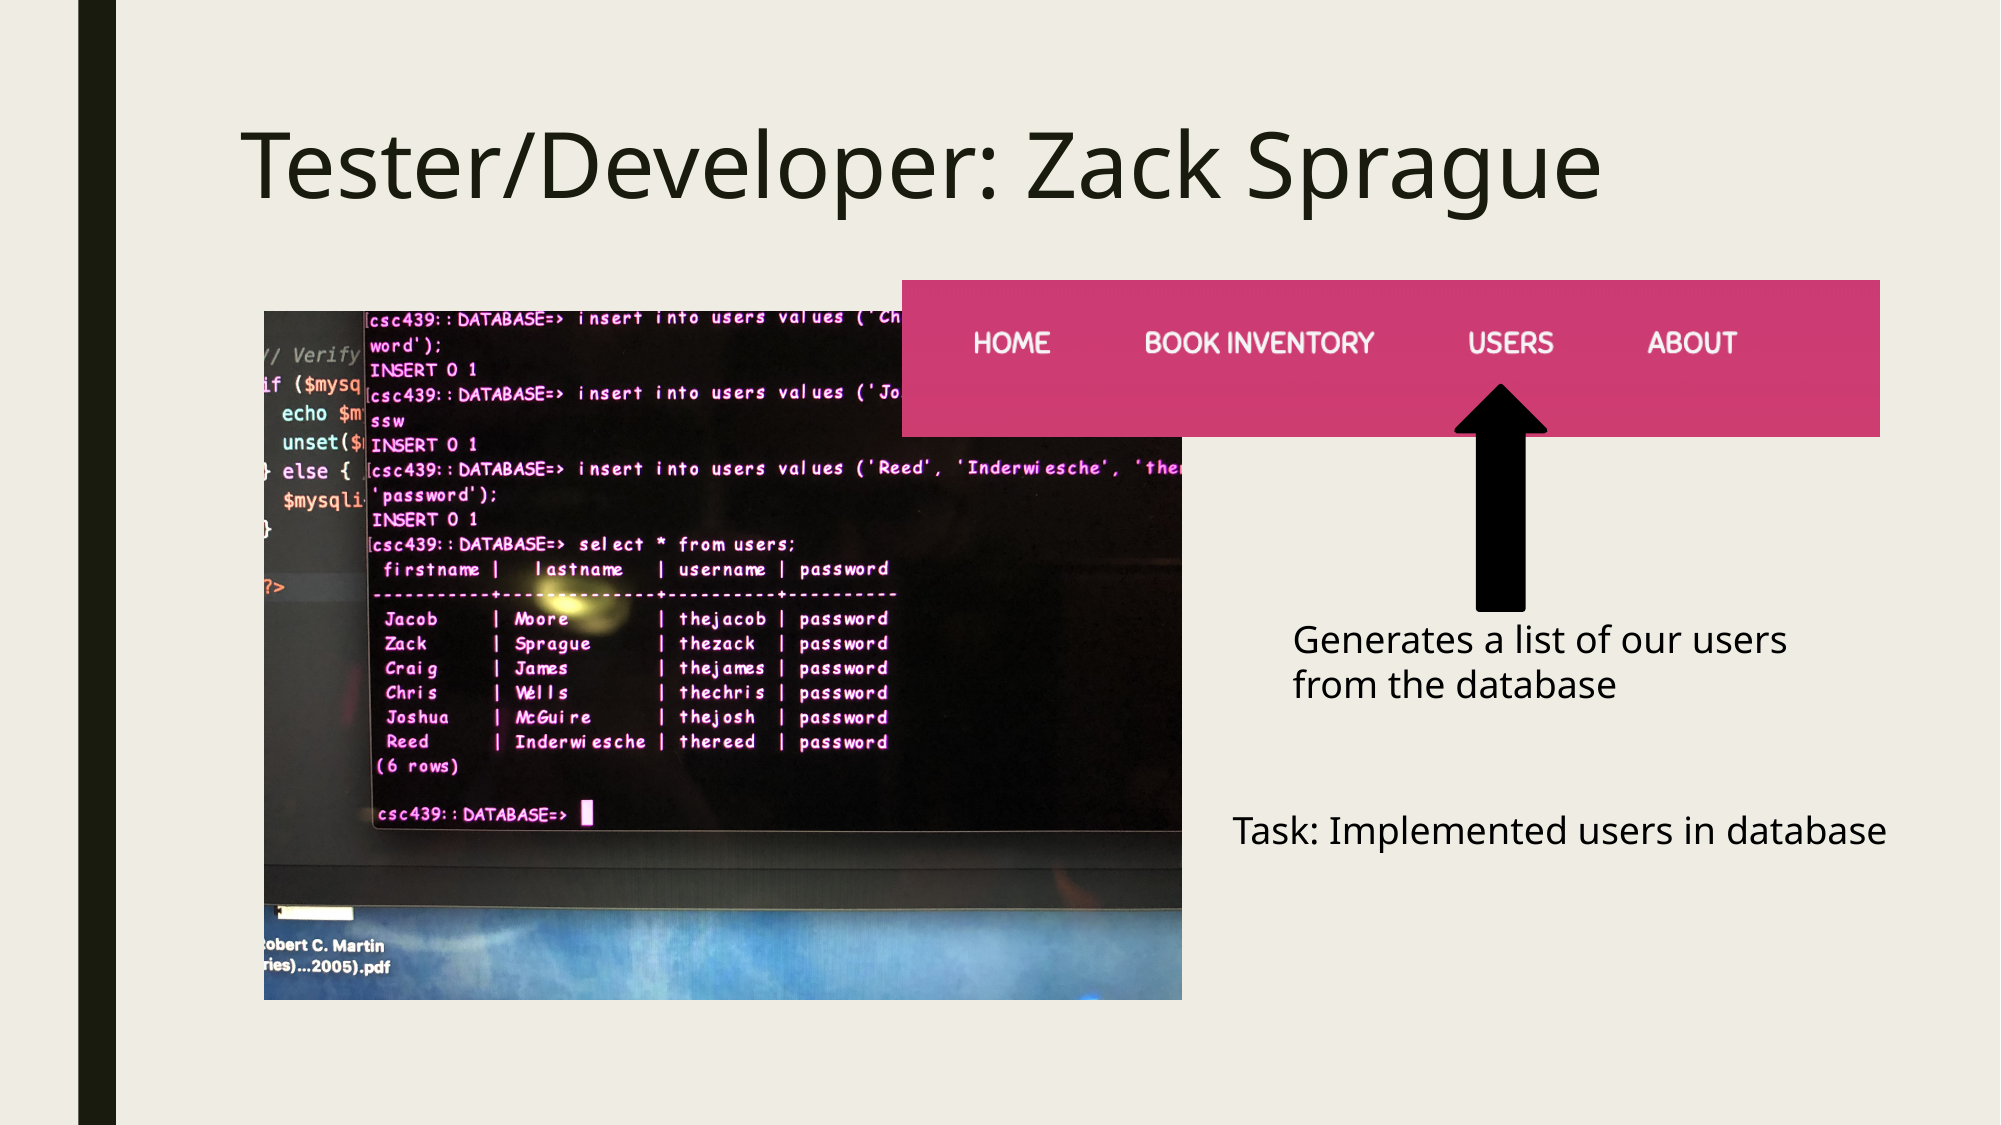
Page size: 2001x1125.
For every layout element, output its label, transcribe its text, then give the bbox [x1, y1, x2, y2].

title Tester/Developer: Zack Sprague [225, 112, 1800, 357]
text_box Task: Implemented users in database [1217, 799, 1903, 860]
text_box Generates a list of our users from the database [1277, 608, 1813, 714]
picture [901, 280, 1880, 437]
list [264, 311, 1182, 1000]
text_box [1475, 437, 1526, 612]
